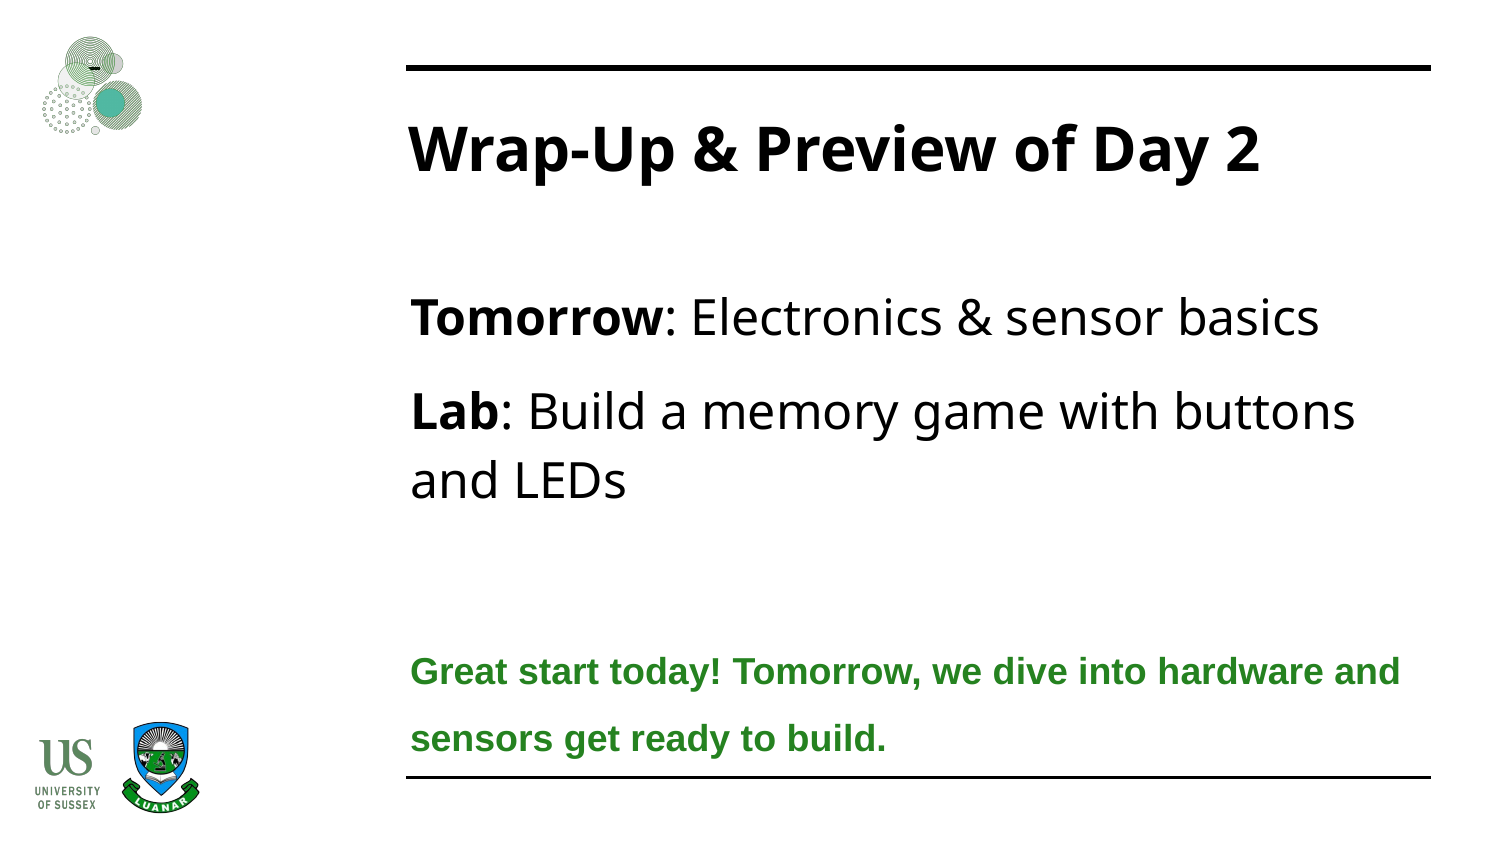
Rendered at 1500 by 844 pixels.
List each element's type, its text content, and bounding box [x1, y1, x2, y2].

picture [115, 715, 209, 823]
text_box Great start today! Tomorrow, we dive into hardware and sensors get ready to build. [395, 617, 1433, 767]
picture [27, 21, 157, 151]
title Wrap-Up & Preview of Day 2 [393, 94, 1431, 199]
list Tomorrow: Electronics & sensor basics Lab: Build a memory game with buttons and LEDs [395, 261, 1433, 570]
